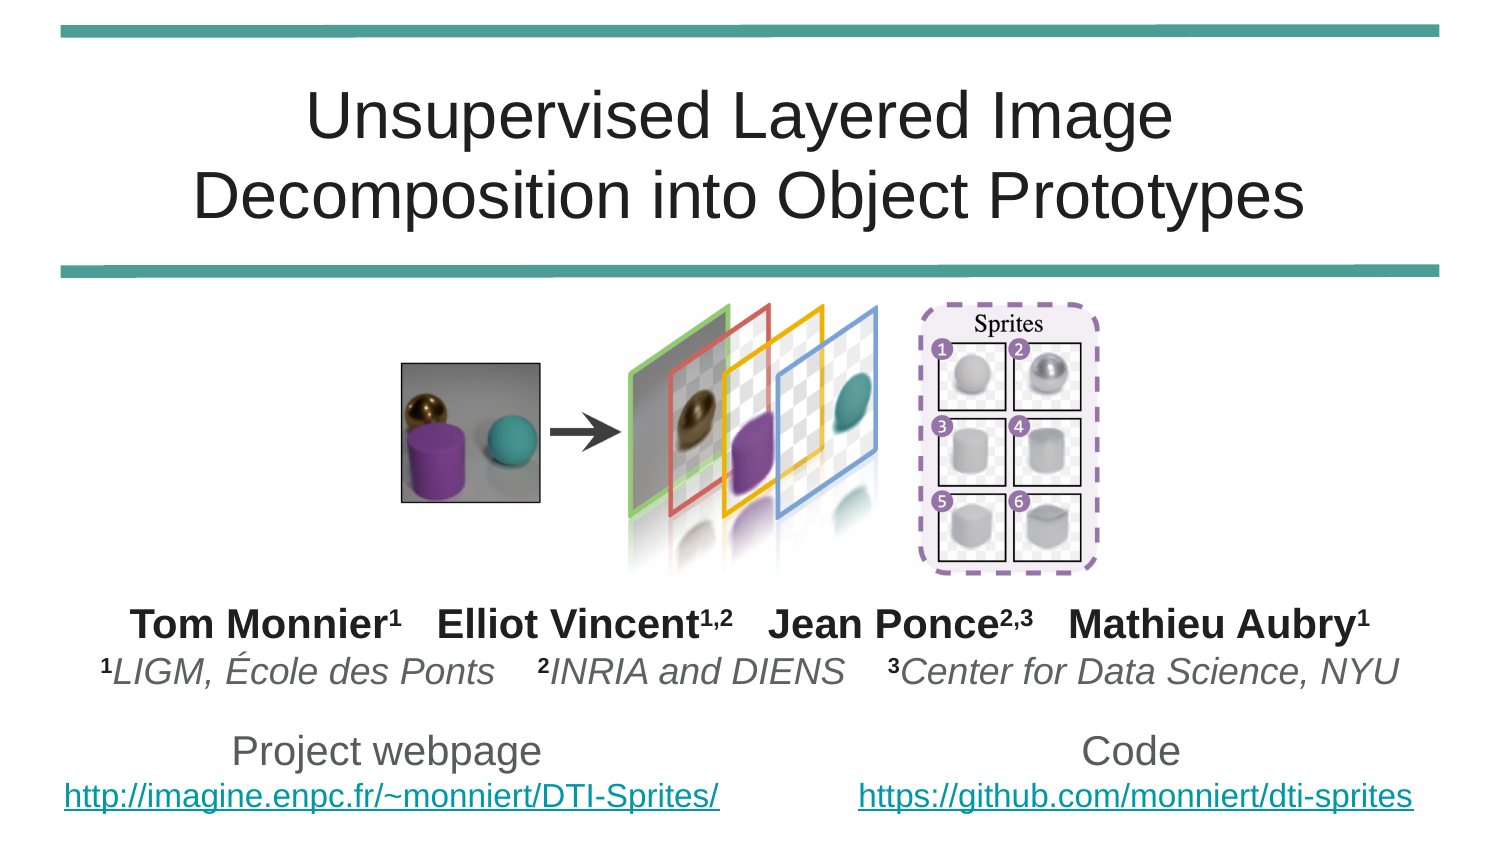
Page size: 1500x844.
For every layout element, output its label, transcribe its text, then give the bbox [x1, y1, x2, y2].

text_box Project webpage http://imagine.enpc.fr/~monniert/DTI-Sprites/ [0, 708, 744, 840]
subtitle Tom Monnier1 Elliot Vincent1,2 Jean Ponce2,3 Mathieu Aubry1 1LIGM, École des Ponts 2INRIA and DIENS 3Center for Data Science, NYU [51, 582, 1449, 708]
picture [399, 301, 1101, 577]
title Unsupervised Layered Image Decomposition into Object Prototypes [0, 22, 1500, 281]
text_box Code https://github.com/monniert/dti-sprites [744, 708, 1500, 840]
